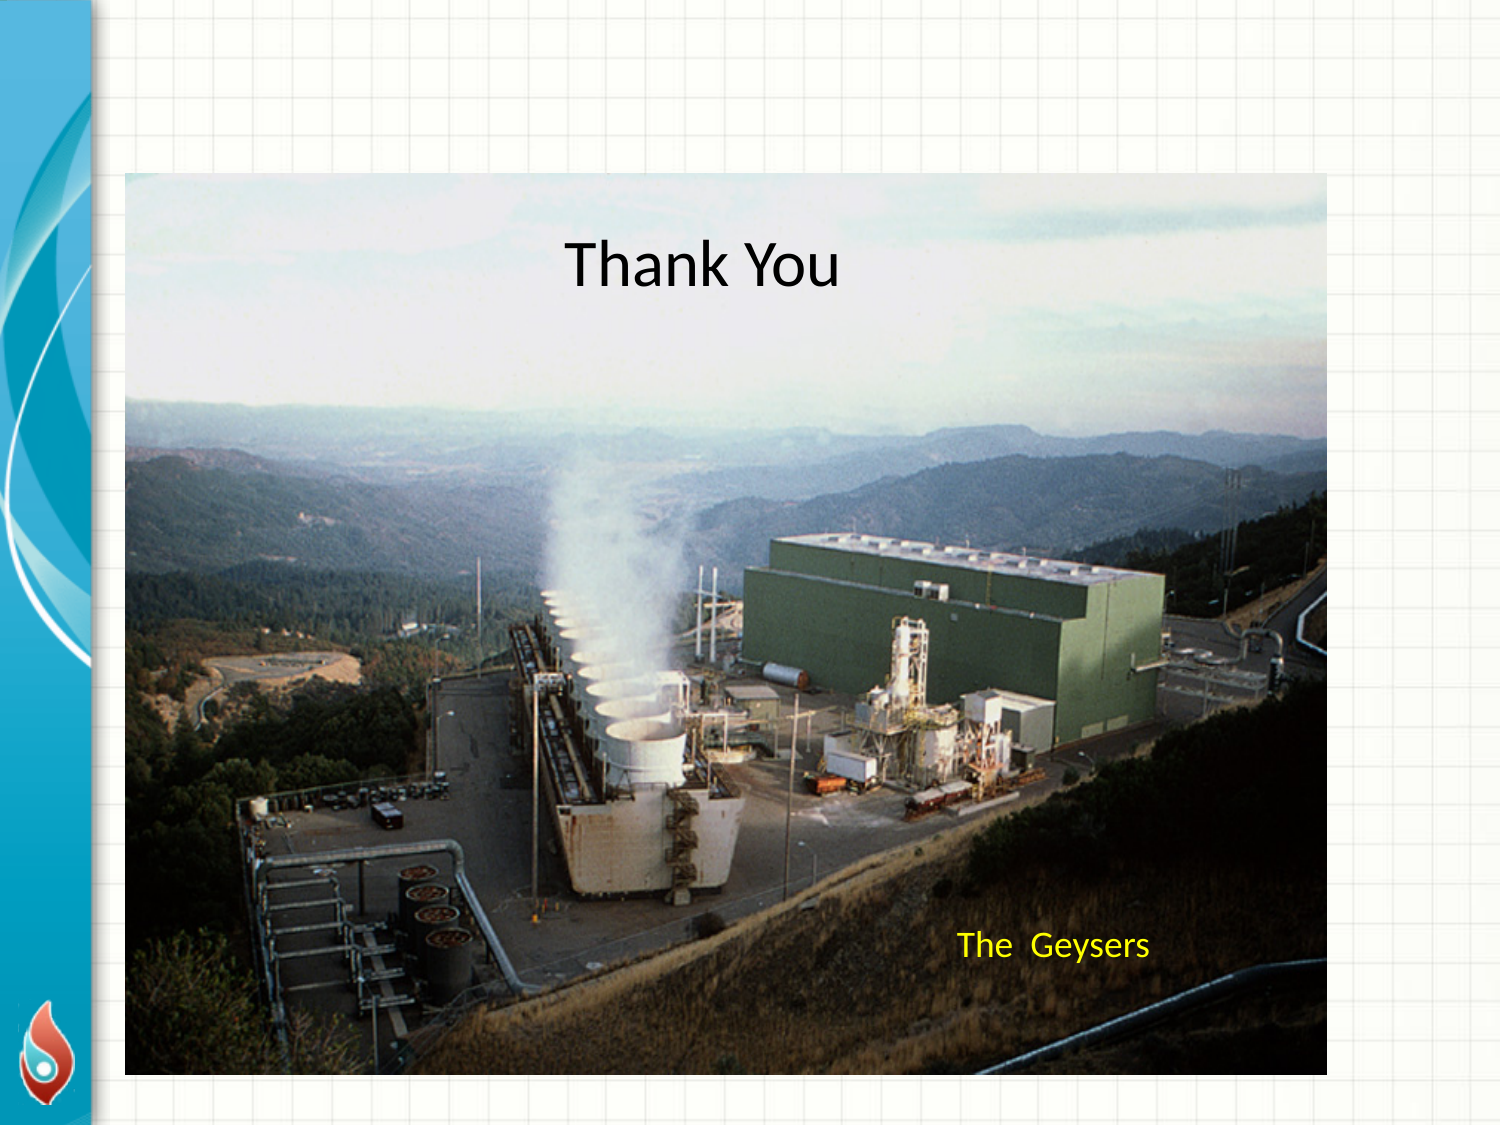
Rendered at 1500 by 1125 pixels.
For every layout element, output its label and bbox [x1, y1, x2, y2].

text_box [124, 173, 1327, 1076]
picture [0, 0, 1500, 1125]
